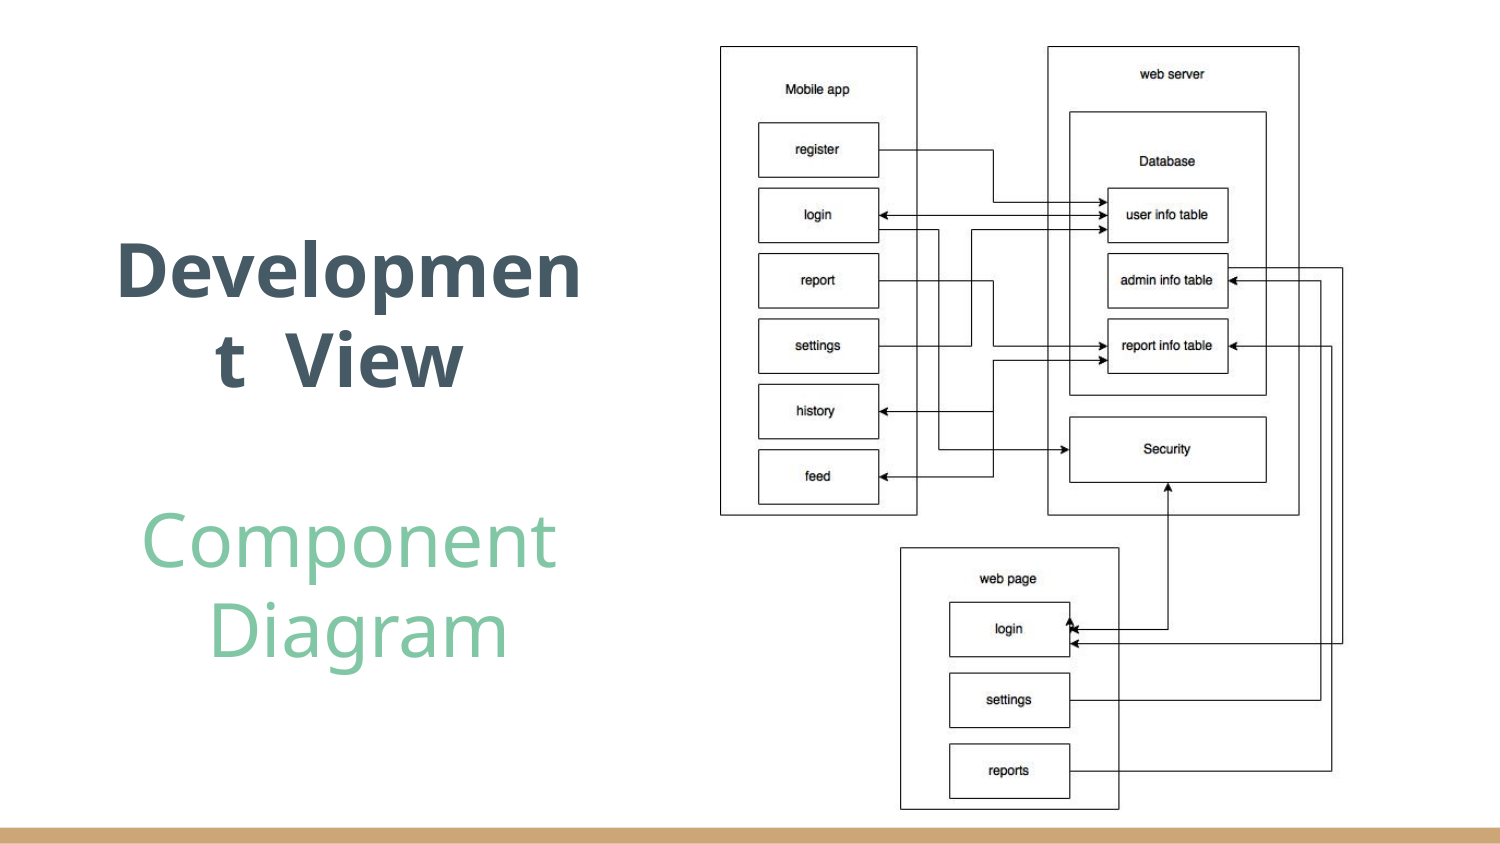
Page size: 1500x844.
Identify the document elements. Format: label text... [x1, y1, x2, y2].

picture [720, 45, 1352, 811]
text_box Development View Component Diagram [95, 161, 603, 733]
